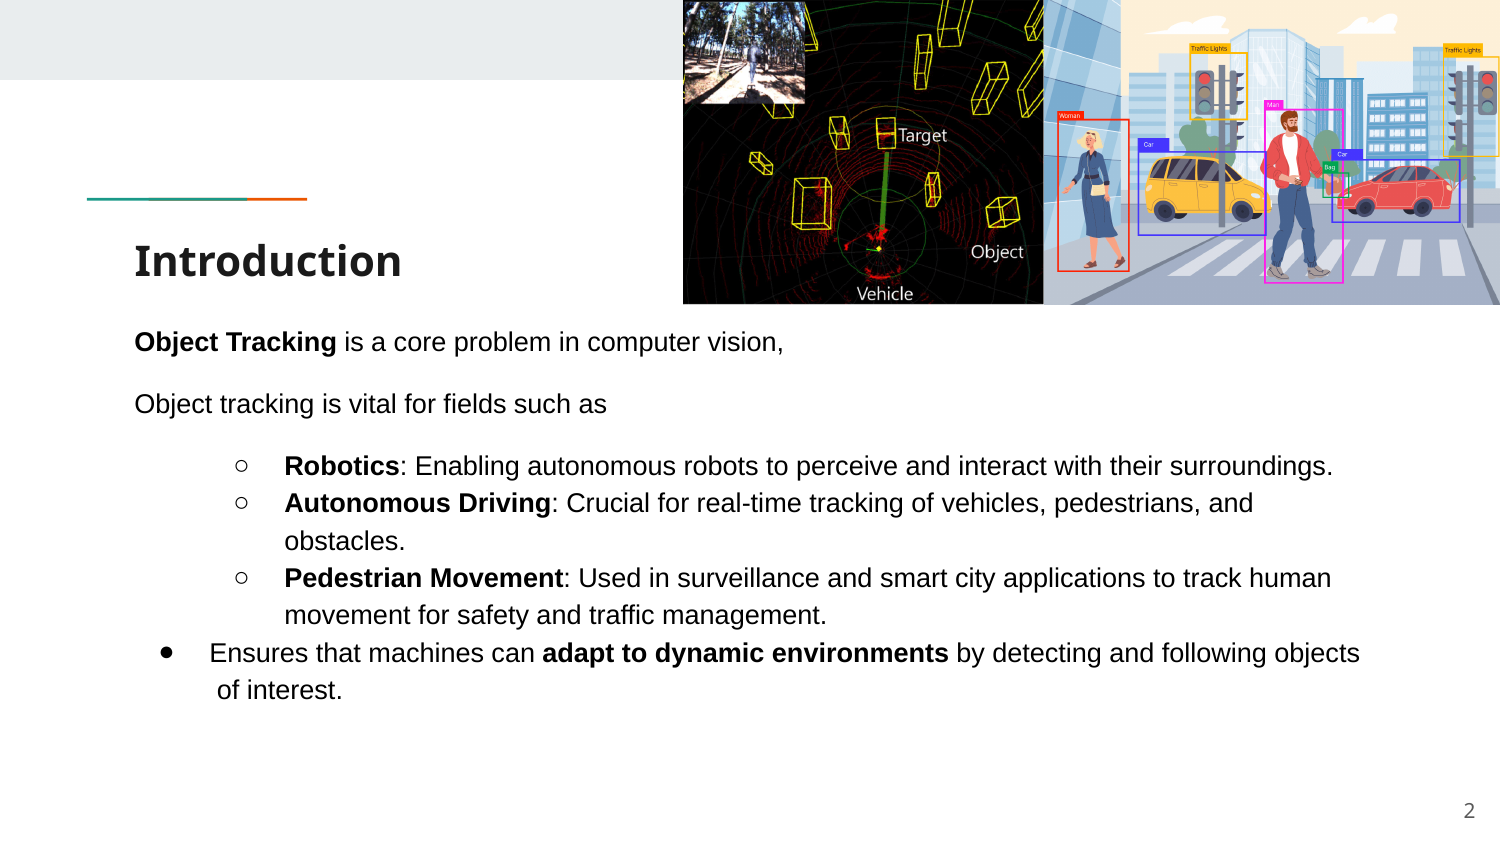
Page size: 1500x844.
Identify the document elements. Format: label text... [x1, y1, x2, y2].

title Introduction [119, 216, 678, 304]
list Object Tracking is a core problem in computer vision, Object tracking is vital for fields such as Robotics: Enabling autonomous robots to perceive and interact with their surroundings. Autonomous Driving: Crucial for real-time tracking of vehicles, pedestrians, and obstacles. Pedestrian Movement: Used in surveillance and smart city applications to track human movement for safety and traffic management. Ensures that machines can adapt to dynamic environments by detecting and following objects of interest. [119, 304, 1381, 755]
slide_number ‹#› [1400, 779, 1491, 844]
picture [683, 0, 1500, 305]
